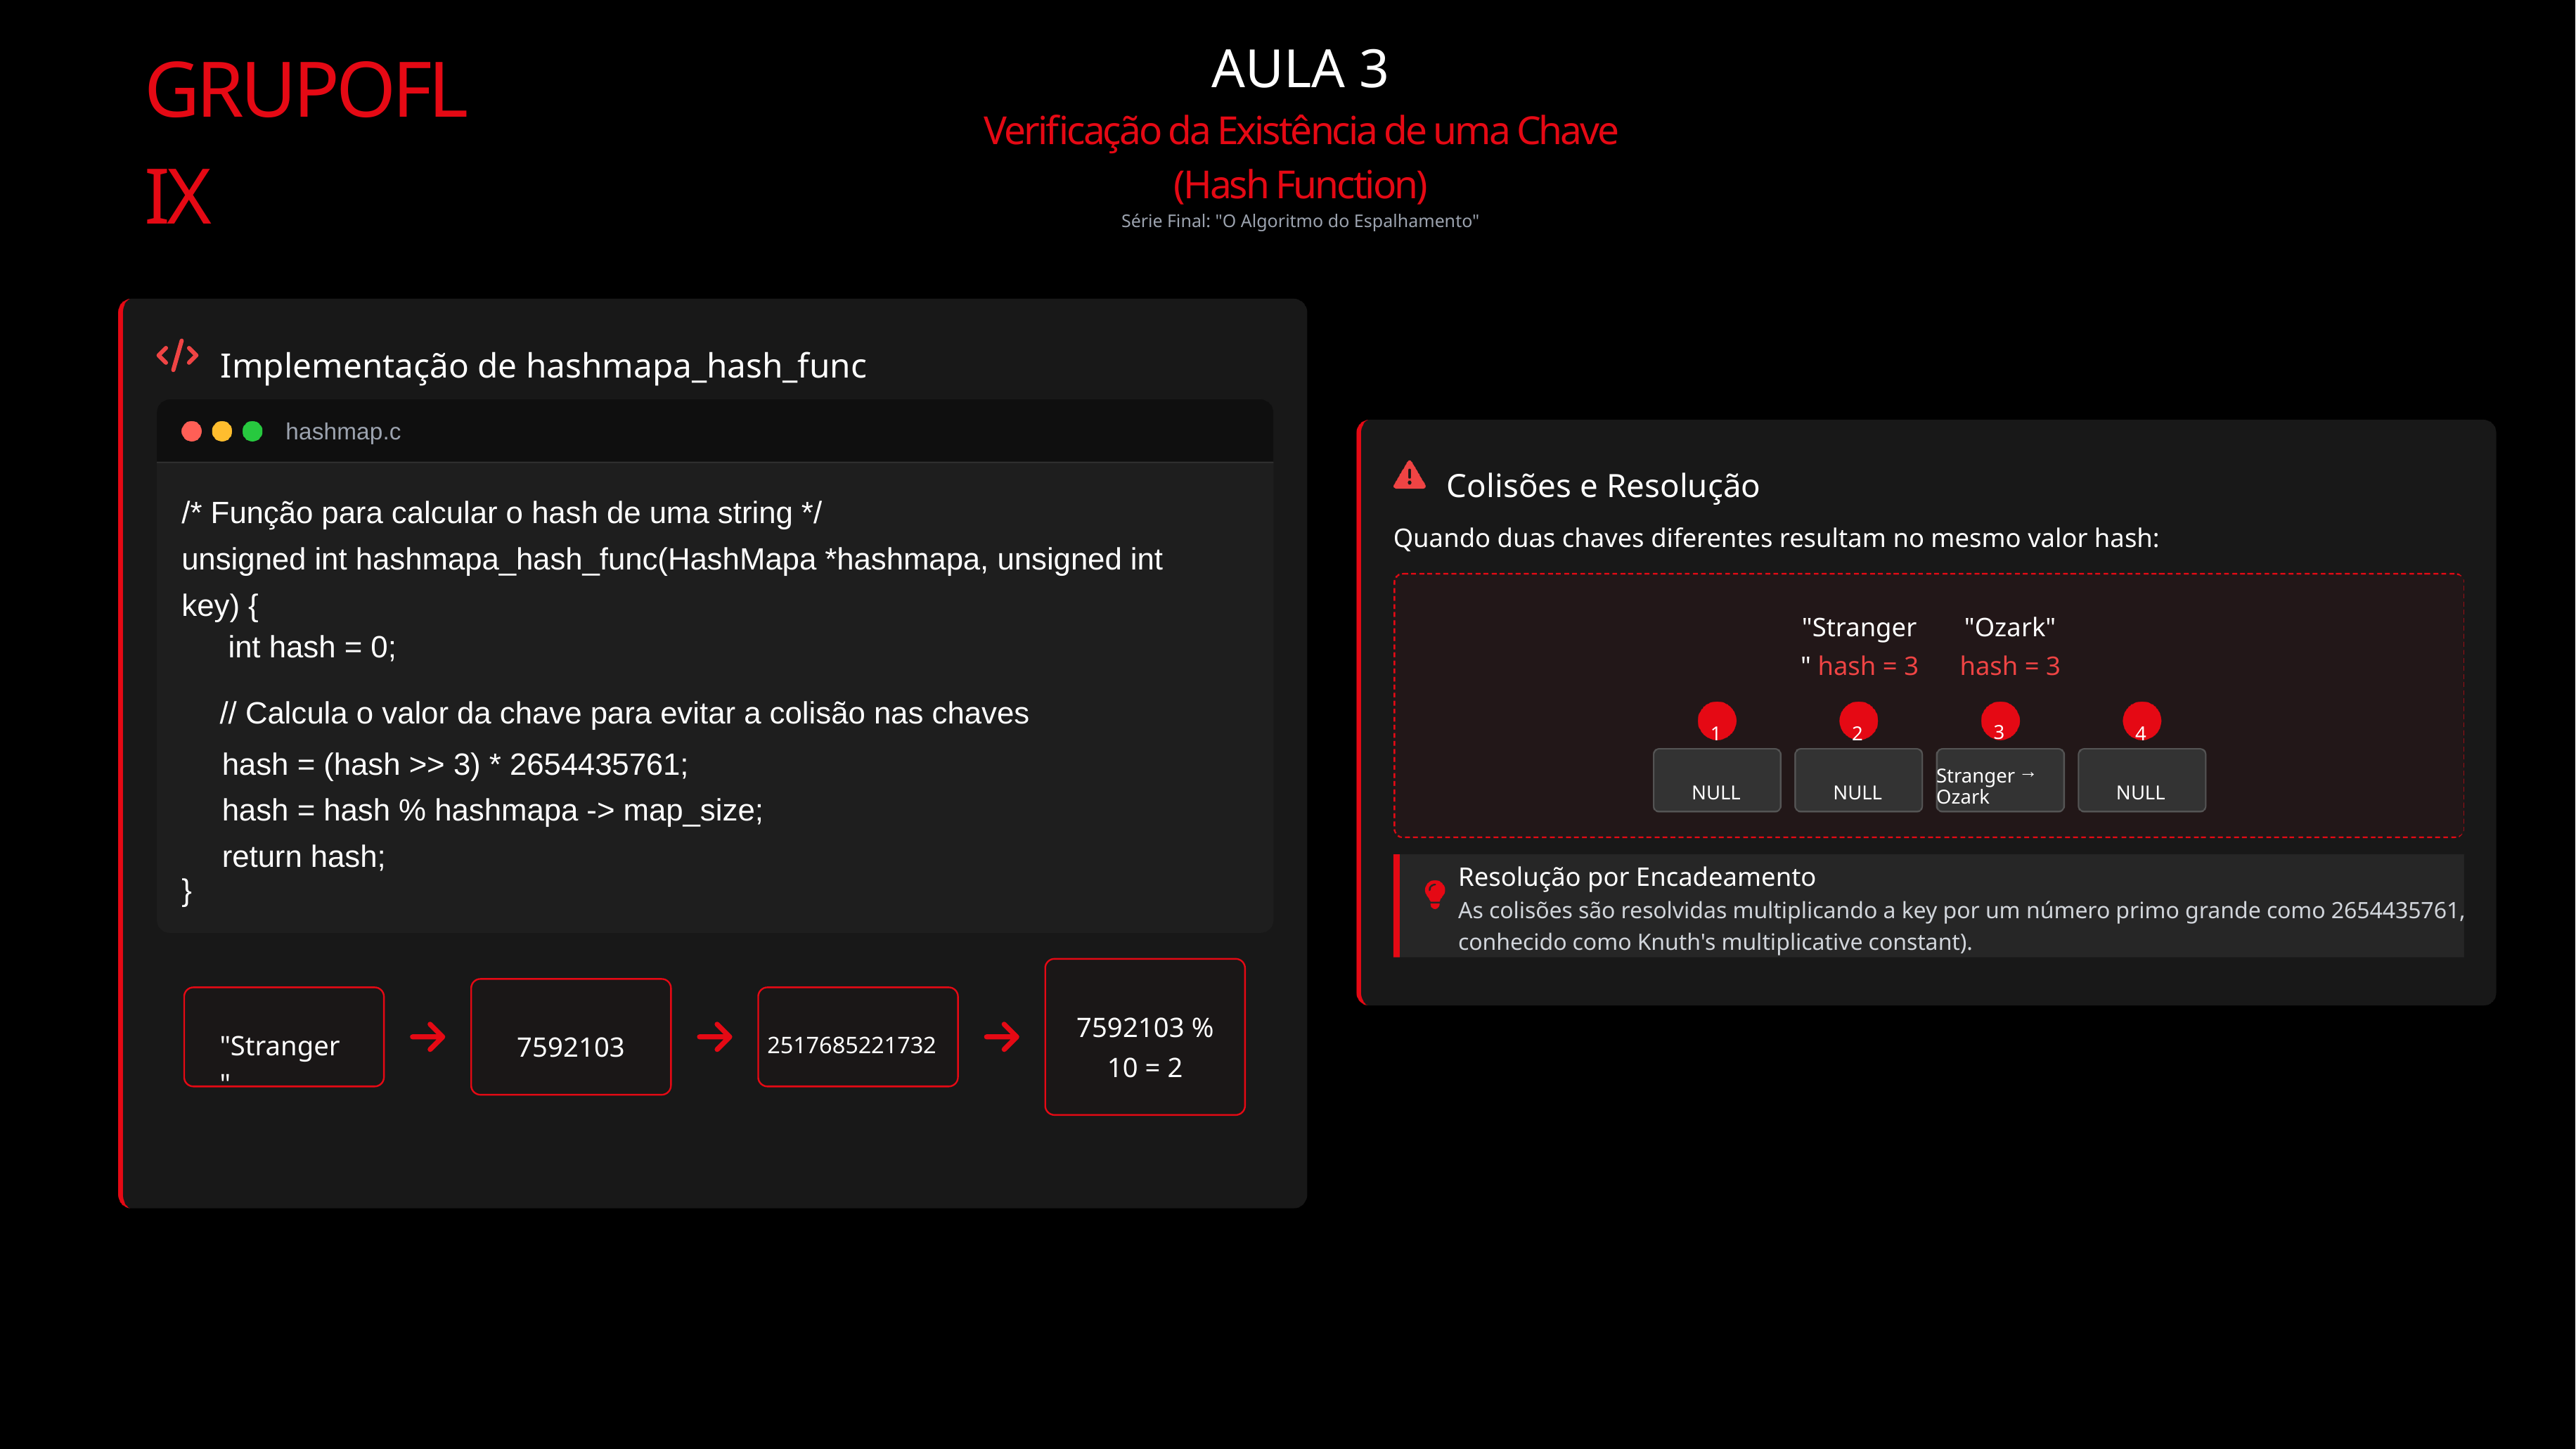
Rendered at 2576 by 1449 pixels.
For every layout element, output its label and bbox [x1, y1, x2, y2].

text_box [458, 967, 683, 1107]
text_box [1033, 946, 1258, 1128]
text_box [103, 290, 1321, 1230]
text_box [697, 1022, 733, 1052]
text_box [746, 974, 970, 1099]
text_box [1342, 412, 2510, 1026]
text_box [0, 0, 2575, 1449]
text_box [409, 1022, 446, 1052]
text_box [156, 338, 199, 373]
text_box [984, 1022, 1020, 1052]
text_box [172, 974, 397, 1099]
